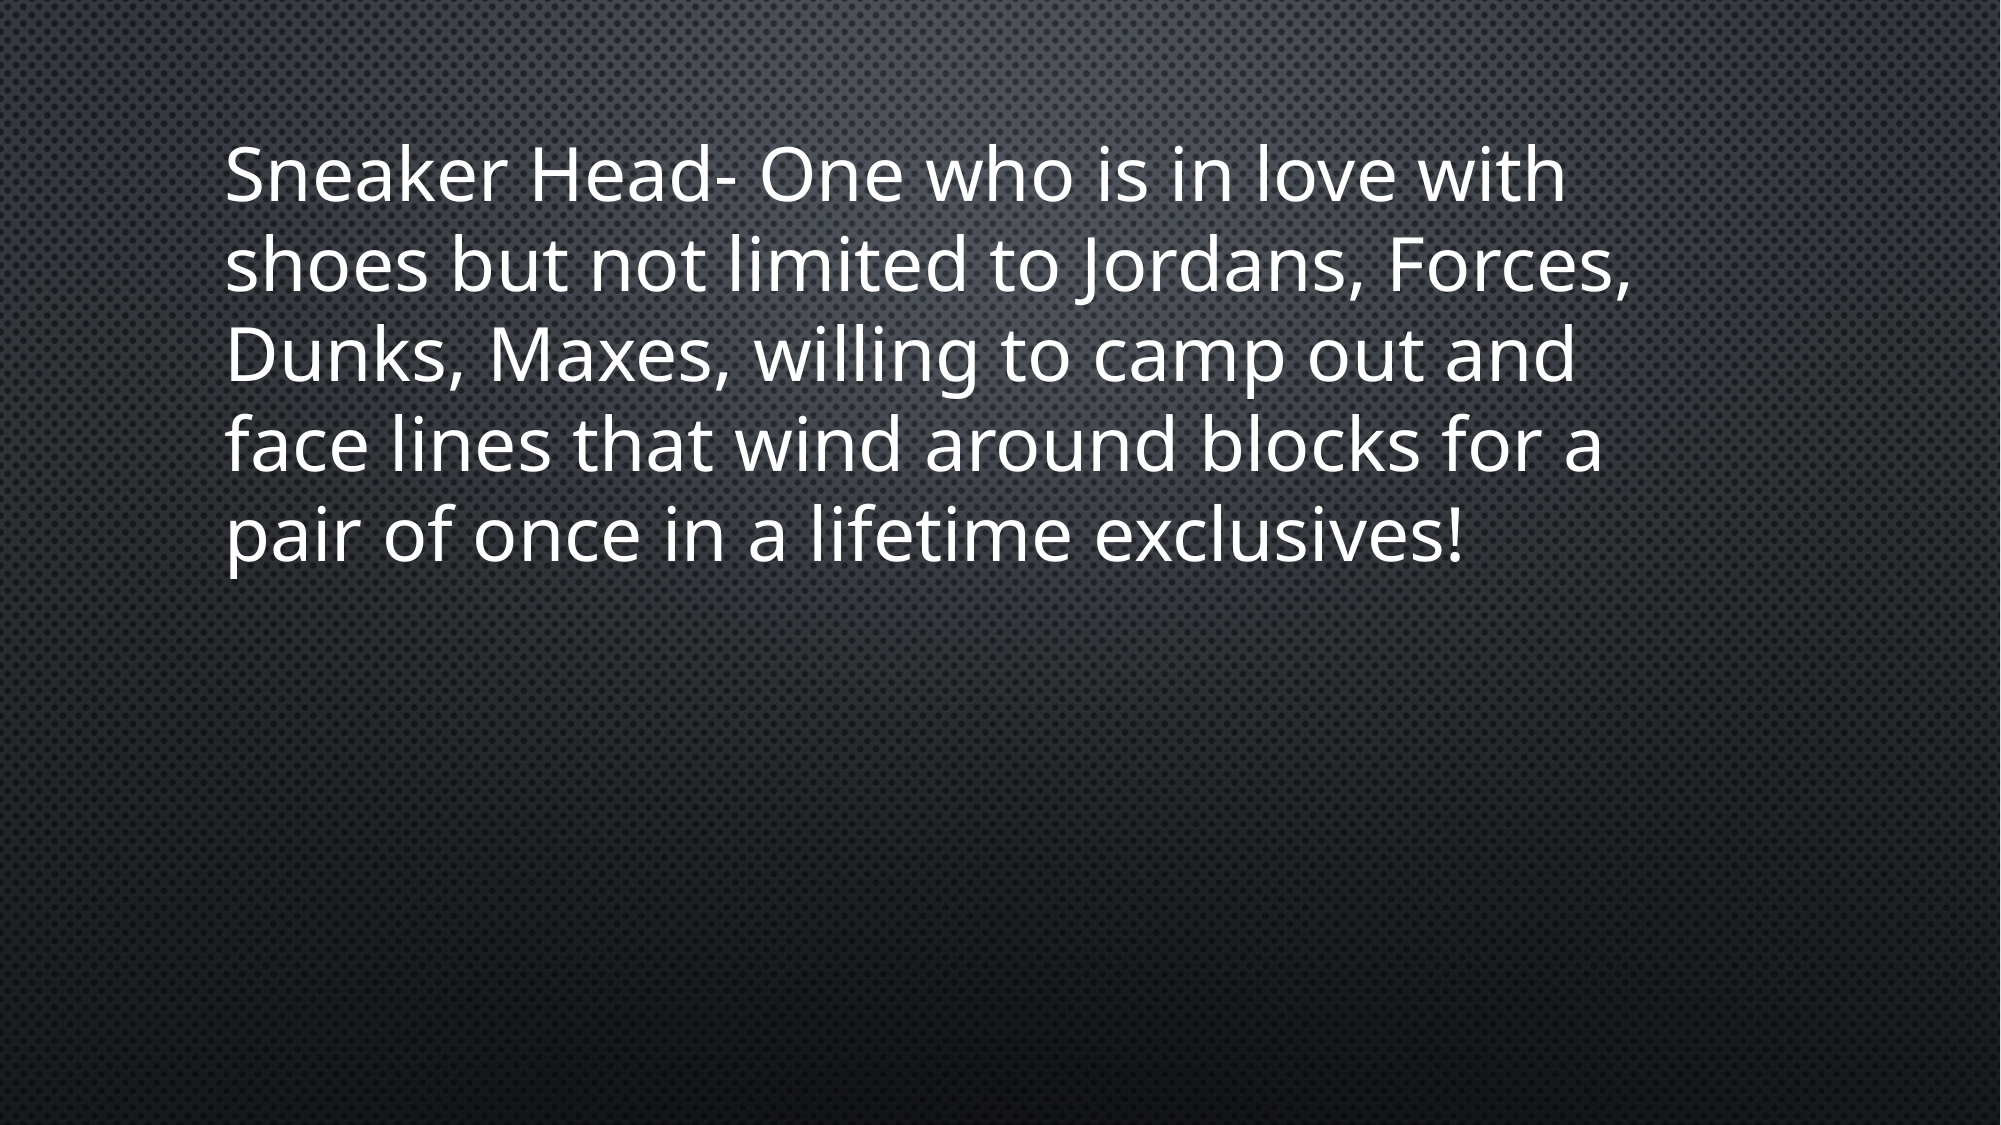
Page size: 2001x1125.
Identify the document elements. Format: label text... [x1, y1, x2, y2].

text_box Sneaker Head- One who is in love with shoes but not limited to Jordans, Forces, Dunks, Maxes, willing to camp out and face lines that wind around blocks for a pair of once in a lifetime exclusives! [209, 118, 1722, 584]
